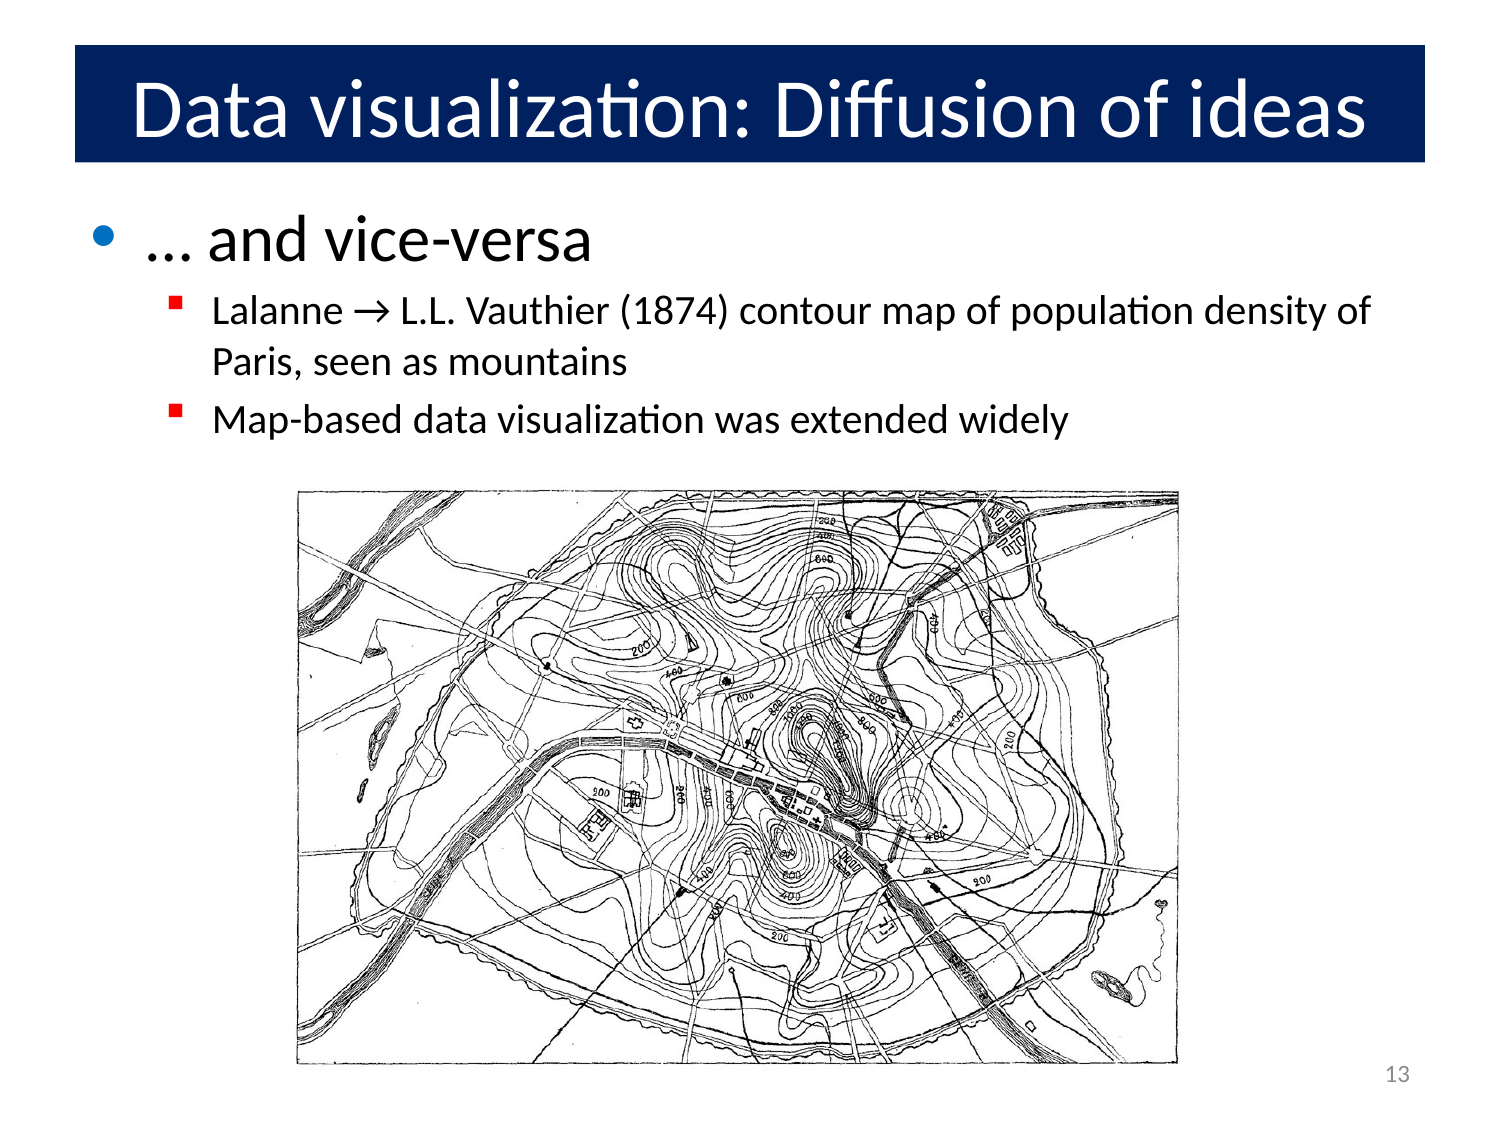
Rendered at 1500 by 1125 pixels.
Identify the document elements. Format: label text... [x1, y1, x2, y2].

list … and vice-versa Lalanne → L.L. Vauthier (1874) contour map of population density of Paris, seen as mountains Map-based data visualization was extended widely [75, 187, 1425, 1025]
slide_number 13 [1074, 1042, 1425, 1103]
title Data visualization: Diffusion of ideas [75, 45, 1425, 163]
picture [287, 471, 1188, 1083]
